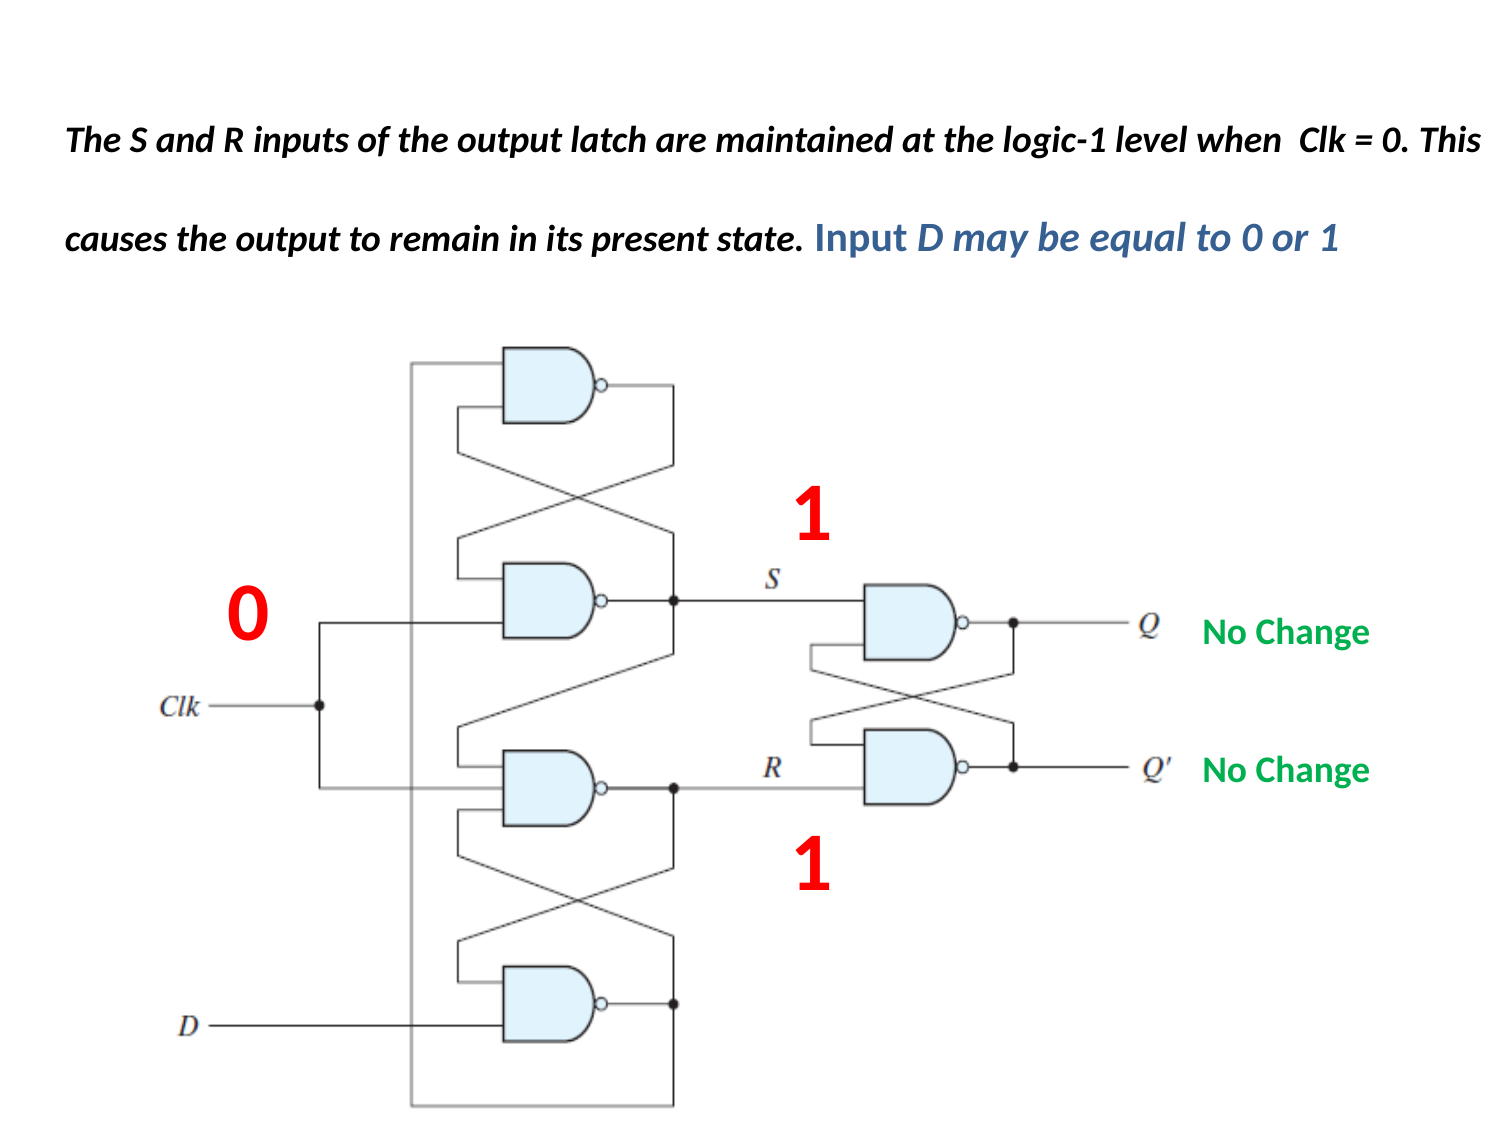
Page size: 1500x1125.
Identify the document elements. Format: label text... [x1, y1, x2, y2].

picture [0, 312, 1226, 1125]
text_box No Change [1229, 737, 1386, 798]
text_box The S and R inputs of the output latch are maintained at the logic-1 level when Clk = 0. This causes the output to remain in its present state. Input D may be equal to 0 or 1 [50, 62, 1500, 268]
text_box No Change [1229, 599, 1386, 660]
